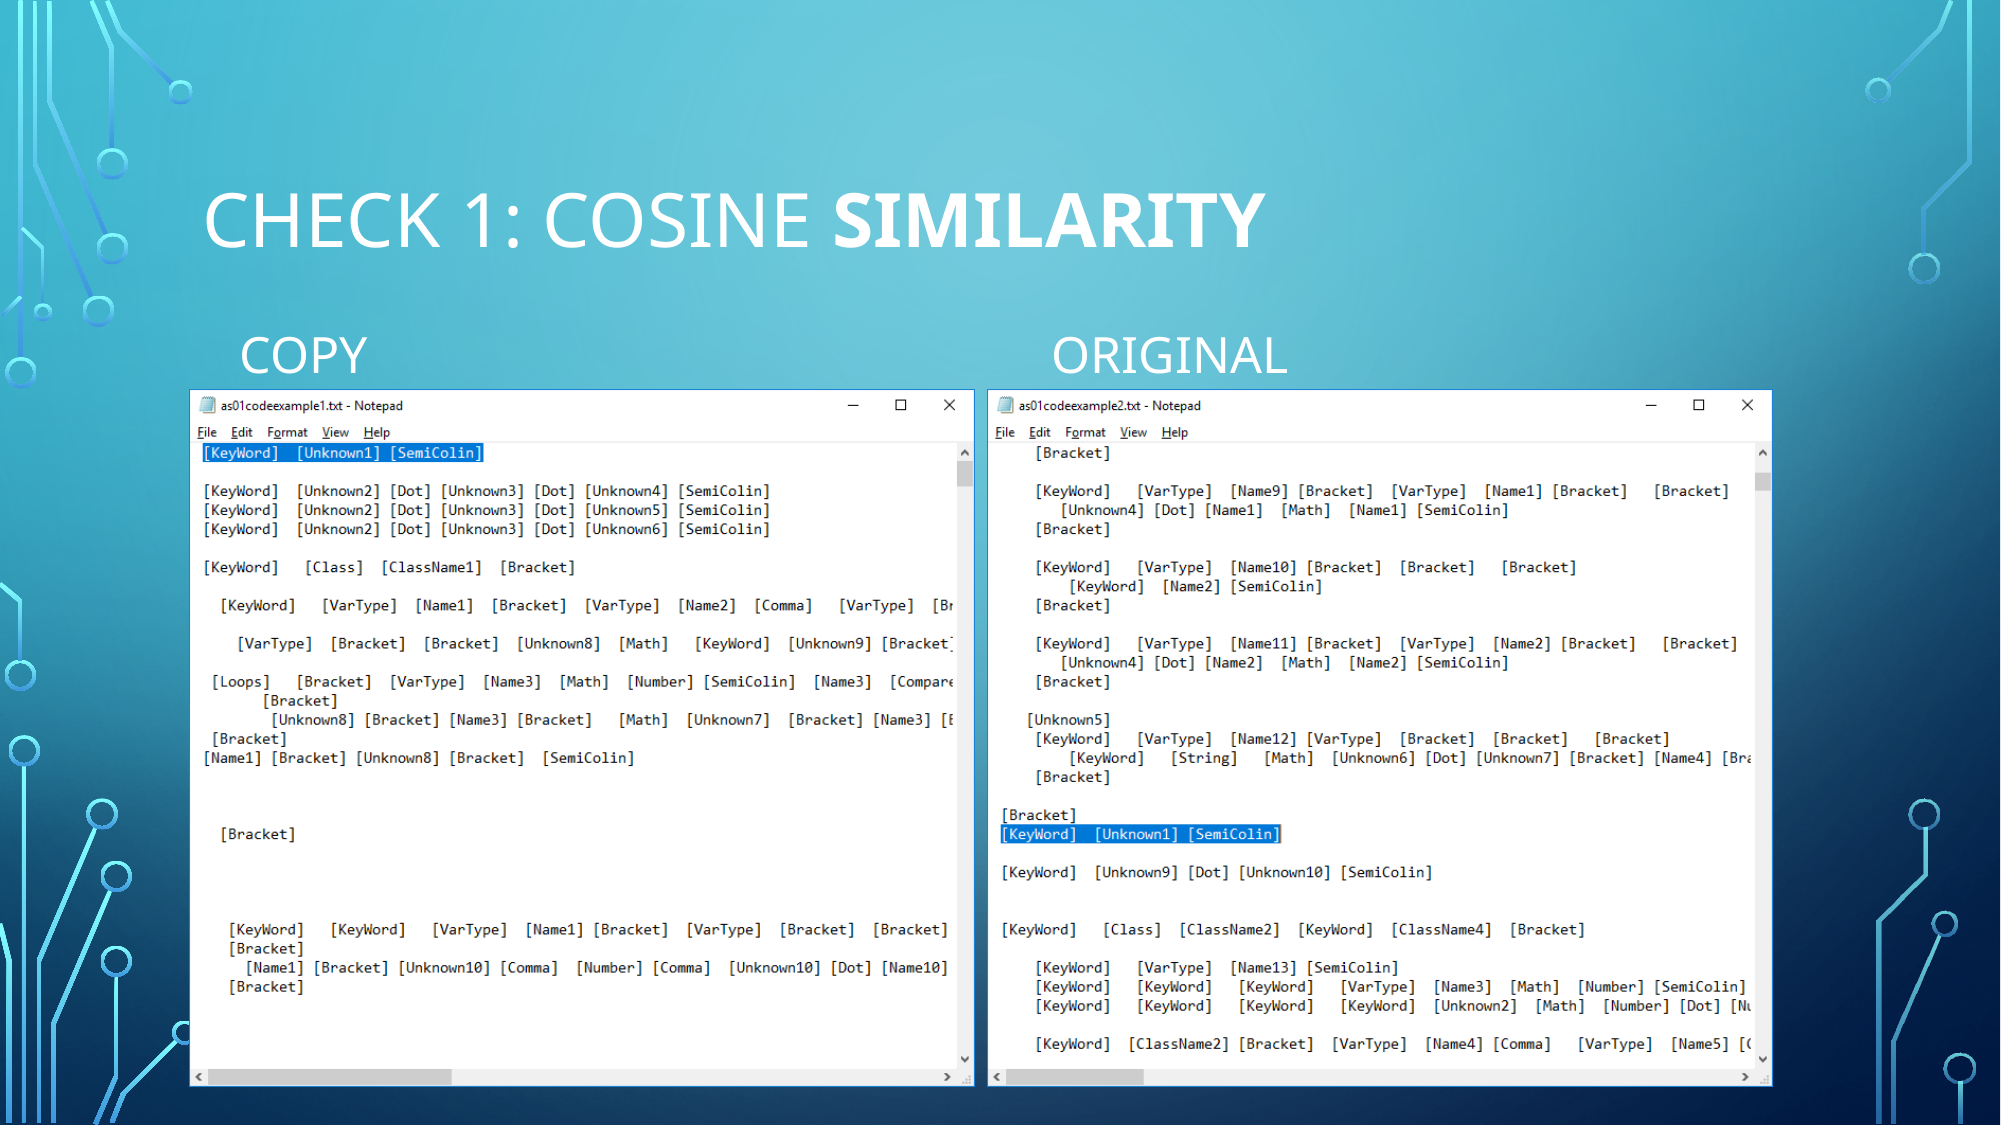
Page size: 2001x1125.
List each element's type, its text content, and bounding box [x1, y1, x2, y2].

list Original [1036, 257, 1799, 393]
list Copy [224, 257, 988, 393]
title Check 1: cosine similarity [187, 101, 1813, 344]
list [987, 388, 1774, 1087]
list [188, 388, 975, 1087]
